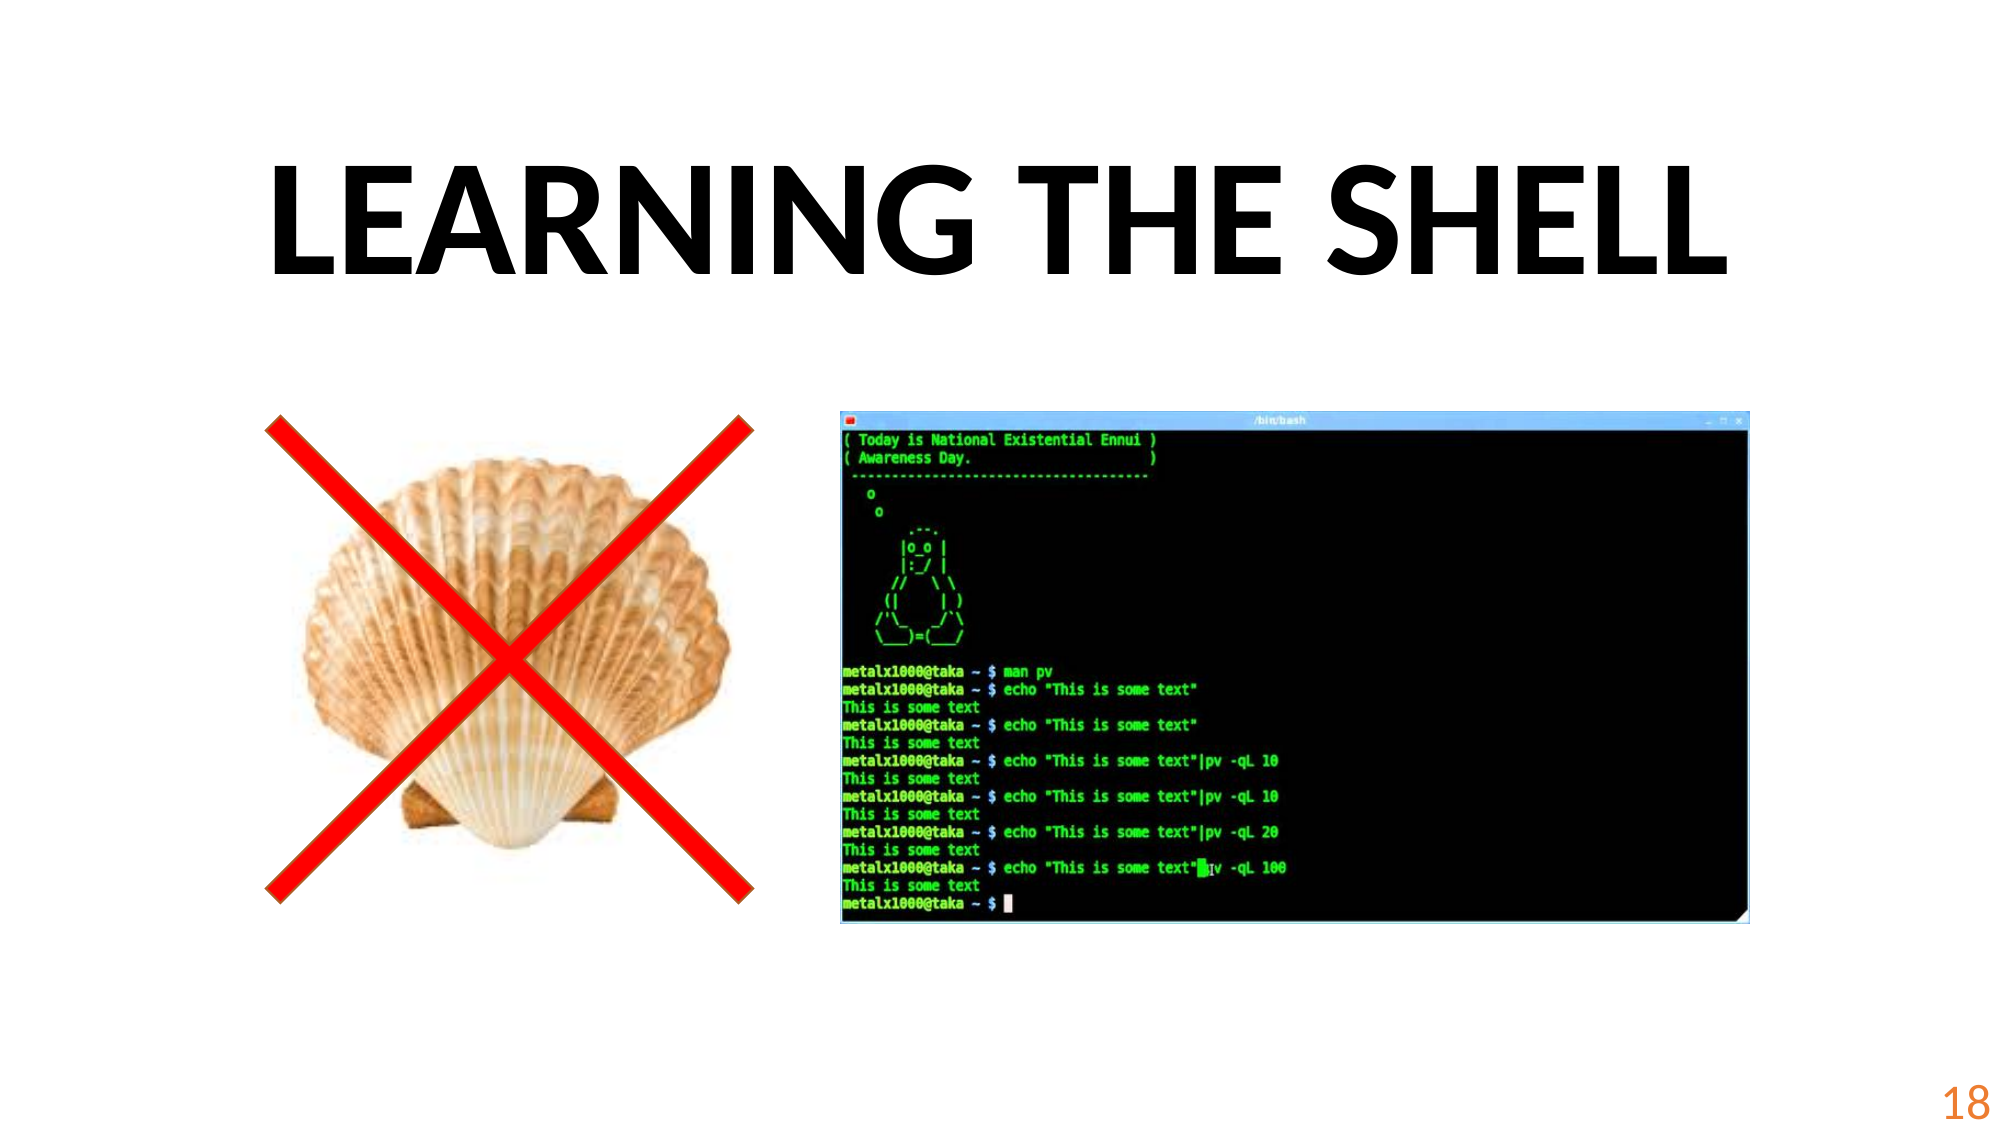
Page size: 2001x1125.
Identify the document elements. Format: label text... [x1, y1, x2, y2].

picture [840, 411, 1750, 924]
text_box LEARNING THE SHELL [251, 100, 1747, 316]
slide_number 18 [1556, 1069, 2000, 1125]
picture [256, 406, 771, 921]
